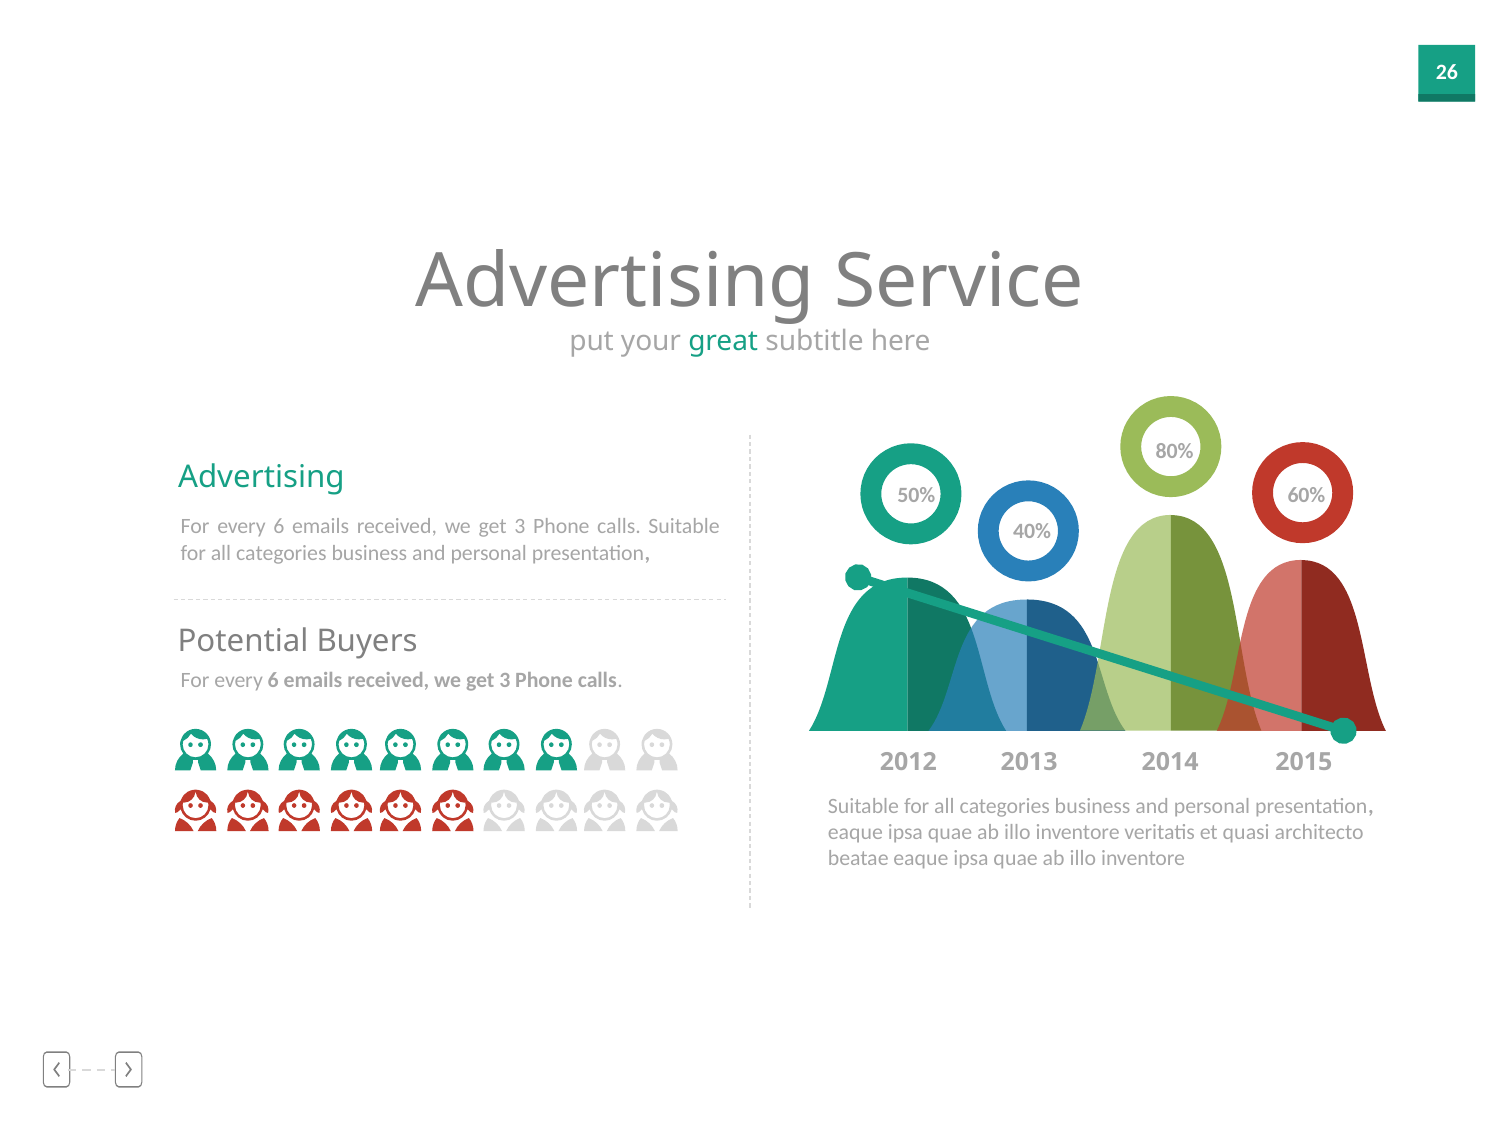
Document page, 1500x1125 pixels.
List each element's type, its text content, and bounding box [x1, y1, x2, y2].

text_box Suitable for all categories business and personal presentation, eaque ipsa quae ab illo inventore veritatis et quasi architecto beatae eaque ipsa quae ab illo inventore [813, 784, 1431, 878]
text_box Advertising [163, 448, 360, 501]
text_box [174, 789, 679, 832]
text_box 2014 [1126, 738, 1214, 783]
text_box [1079, 514, 1262, 730]
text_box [928, 599, 1079, 730]
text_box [1216, 559, 1386, 730]
text_box Advertising Service [400, 224, 1100, 330]
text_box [1130, 406, 1211, 487]
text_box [1262, 452, 1343, 533]
text_box 2015 [1260, 738, 1348, 783]
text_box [174, 728, 678, 771]
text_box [870, 453, 951, 534]
text_box For every 6 emails received, we get 3 Phone calls. Suitable for all categories business and personal presentation, [165, 504, 736, 572]
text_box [988, 490, 1069, 571]
text_box put your great subtitle here [554, 330, 946, 364]
text_box 2013 [985, 738, 1073, 783]
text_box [164, 599, 736, 701]
text_box 2012 [865, 738, 952, 783]
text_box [809, 577, 1007, 730]
